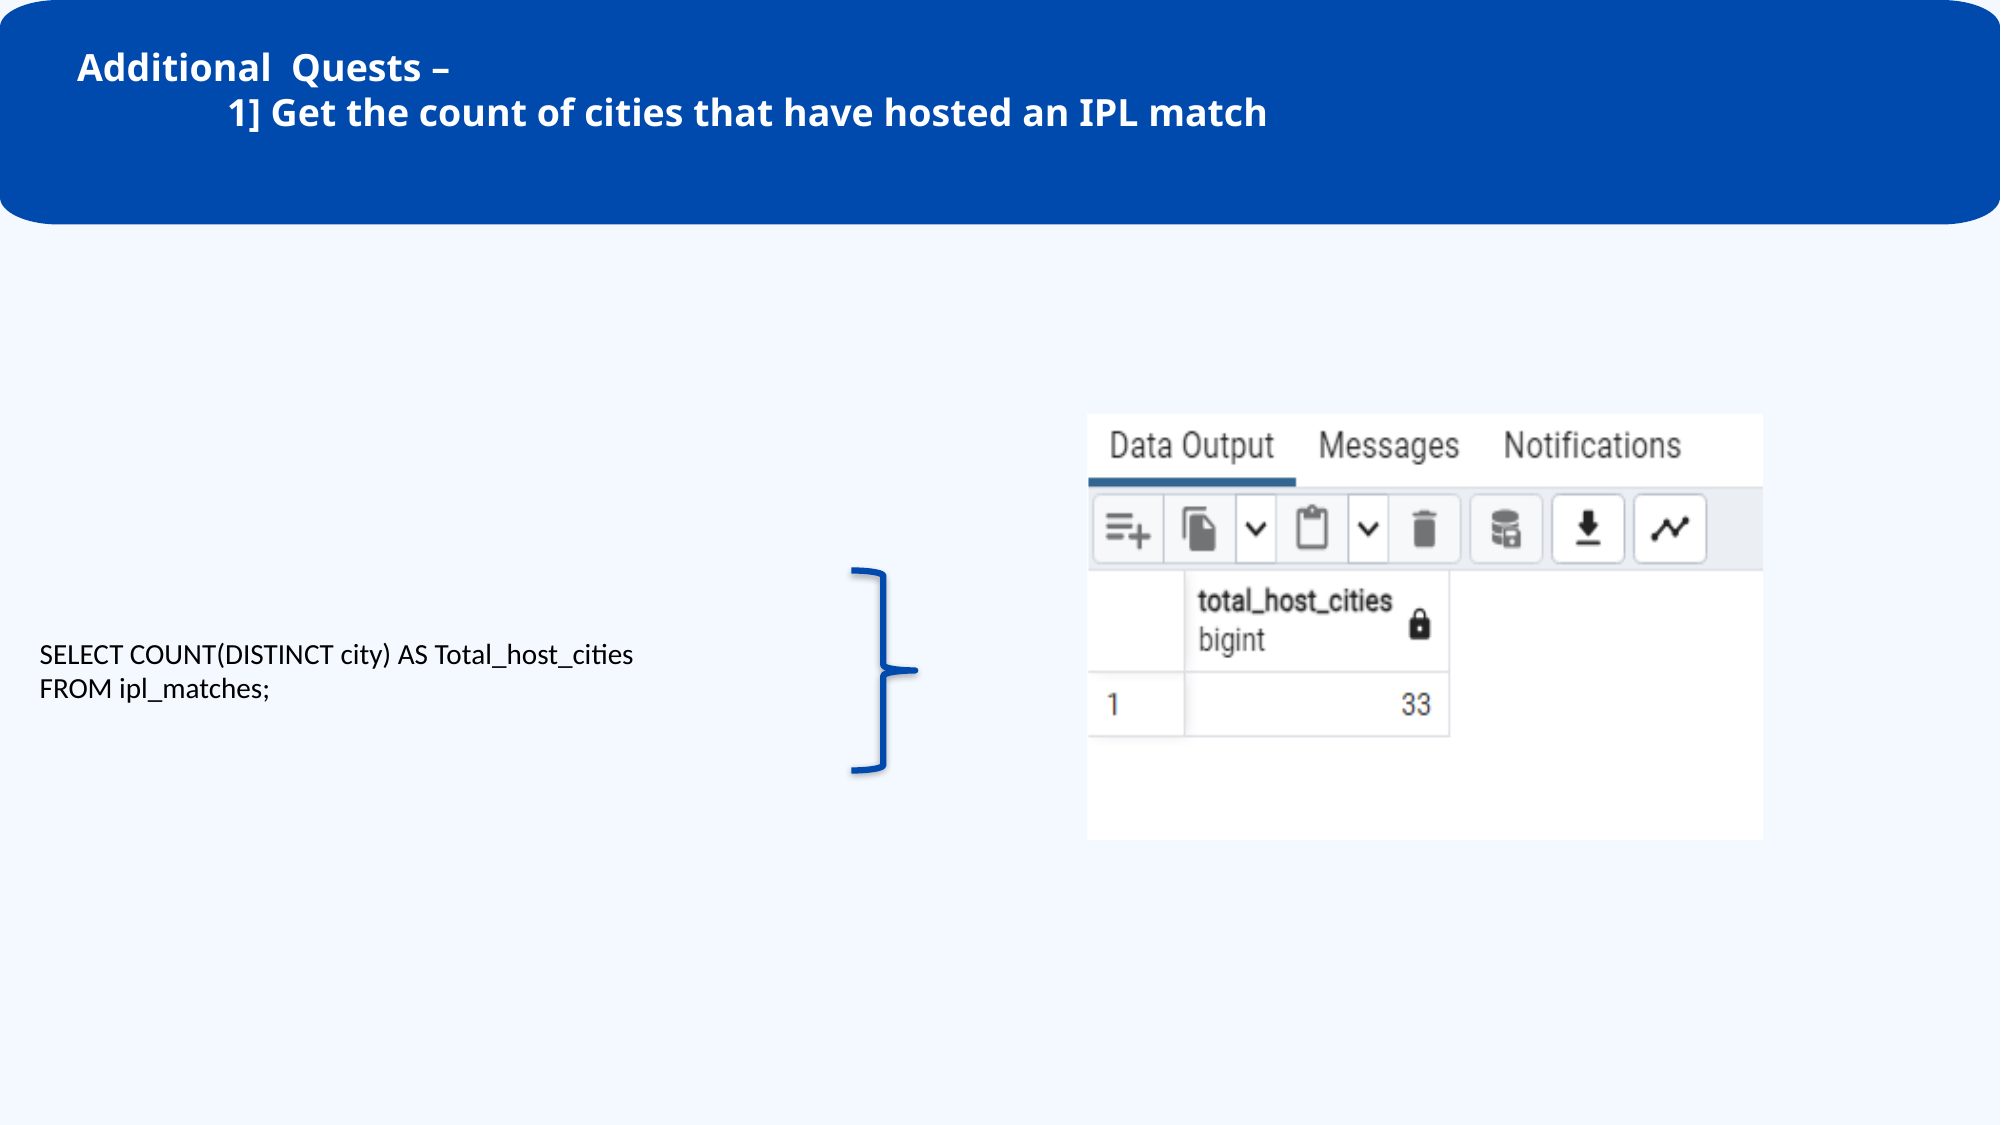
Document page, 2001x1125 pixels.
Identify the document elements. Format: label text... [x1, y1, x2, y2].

text_box [851, 567, 919, 774]
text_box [0, 0, 2000, 225]
picture [1087, 414, 1764, 841]
text_box SELECT COUNT(DISTINCT city) AS Total_host_cities FROM ipl_matches; [24, 627, 821, 713]
